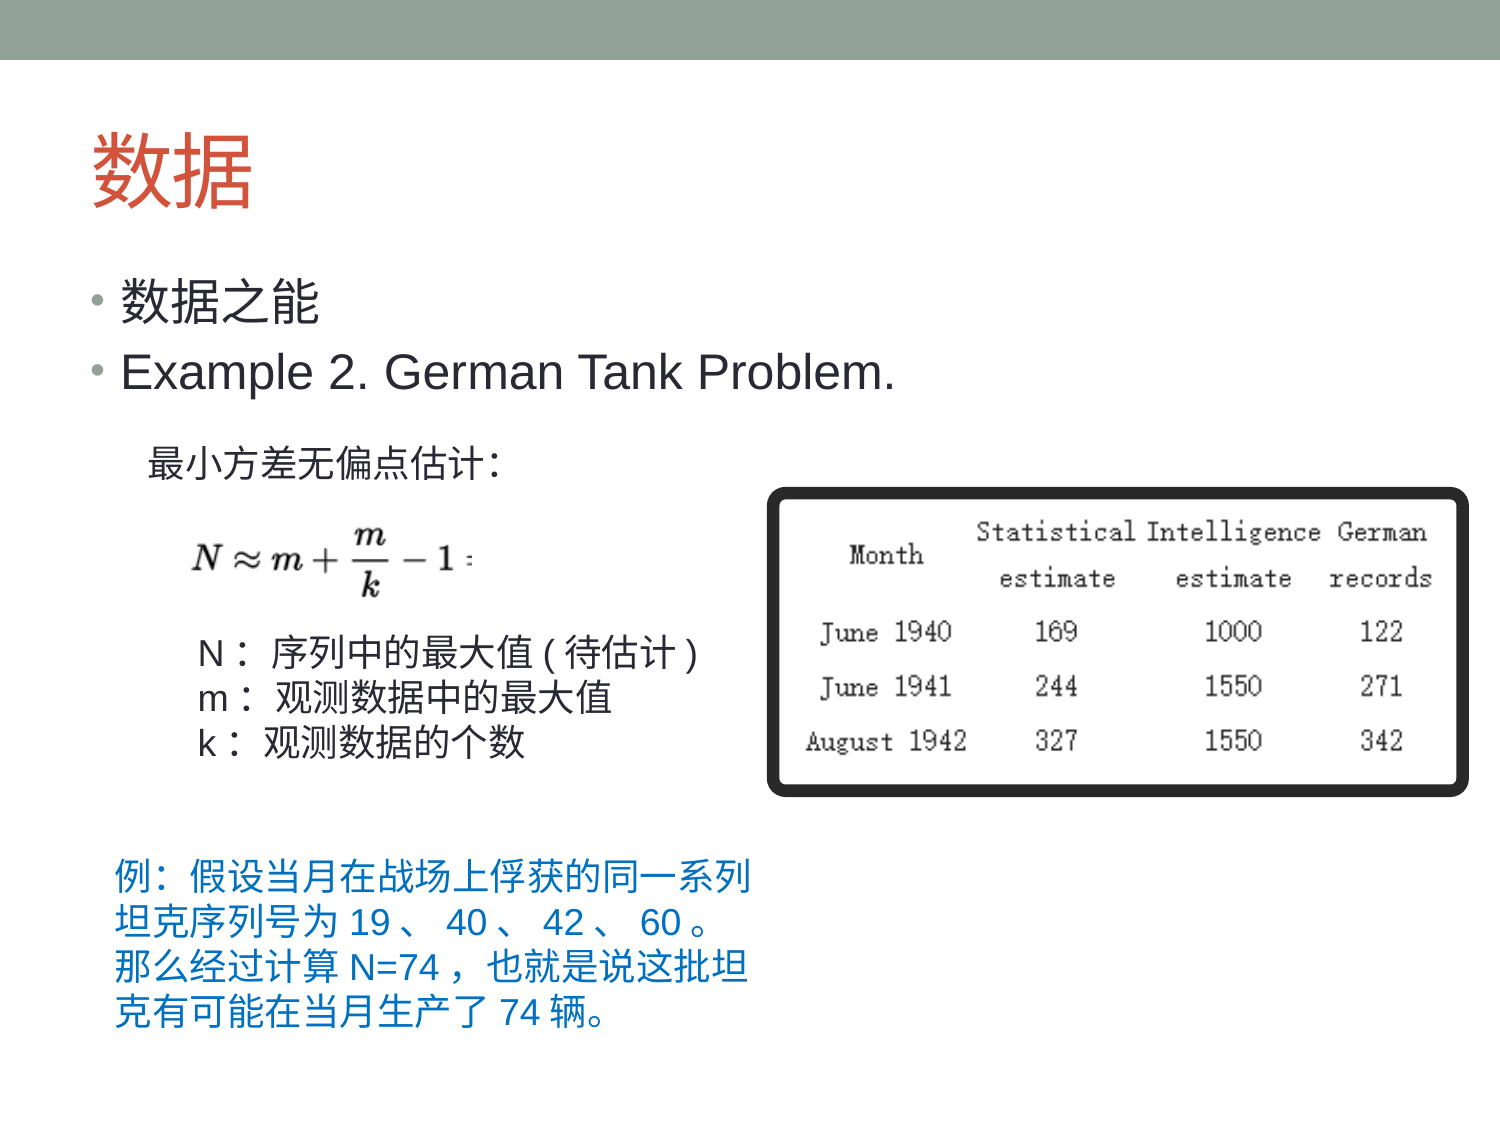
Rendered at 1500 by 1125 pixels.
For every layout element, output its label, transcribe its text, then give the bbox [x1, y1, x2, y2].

text_box 例：假设当月在战场上俘获的同一系列坦克序列号为19、40、42、60。 那么经过计算N=74，也就是说这批坦克有可能在当月生产了74辆。 [100, 845, 789, 1041]
picture [772, 492, 1463, 791]
title 数据 [75, 87, 1425, 250]
picture [170, 503, 472, 617]
text_box 最小方差无偏点估计： [132, 432, 606, 493]
list 数据之能 Example 2. German Tank Problem. [75, 262, 1425, 1063]
text_box N：序列中的最大值(待估计) m：观测数据中的最大值 k：观测数据的个数 [183, 621, 715, 772]
